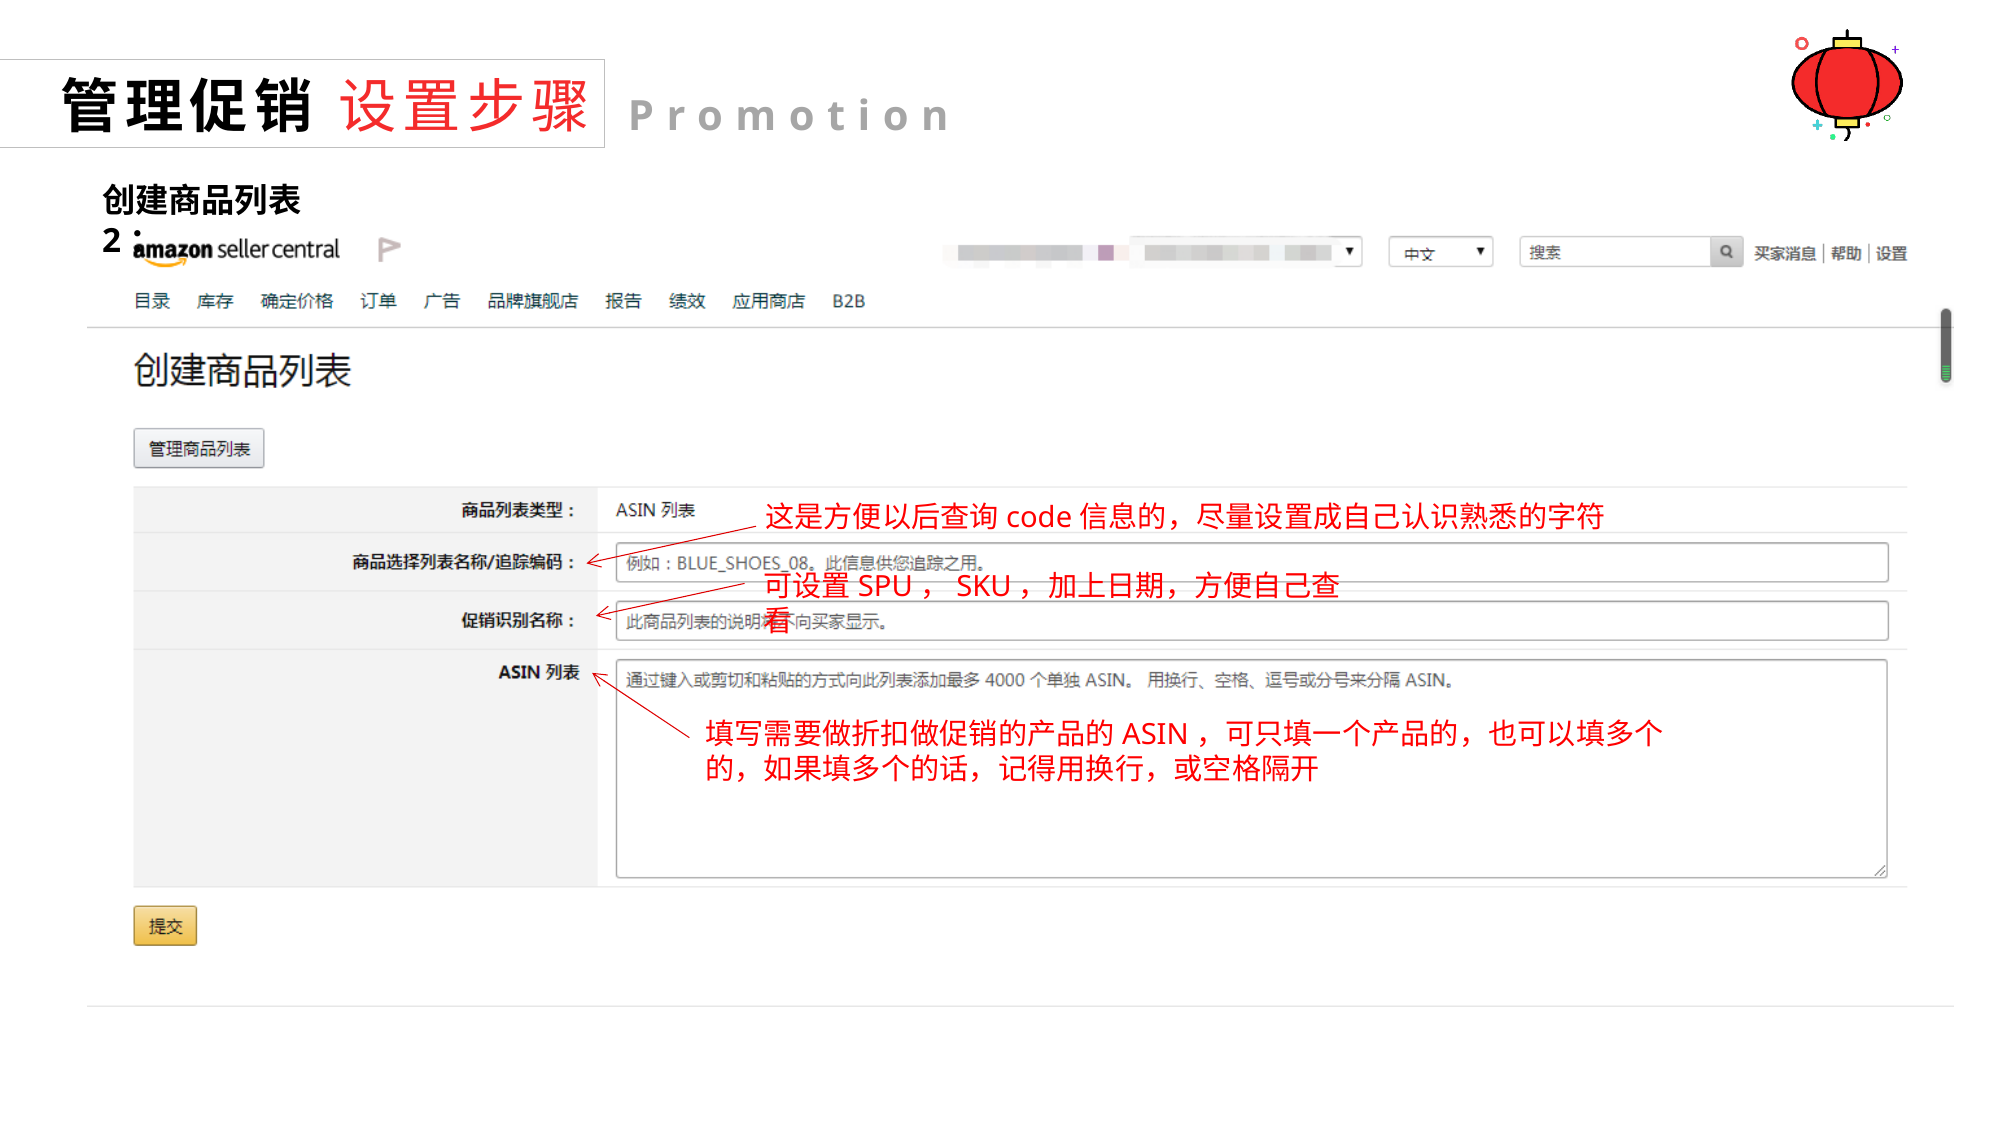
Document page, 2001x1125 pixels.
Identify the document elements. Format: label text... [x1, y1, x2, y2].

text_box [595, 559, 1385, 616]
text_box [0, 59, 973, 148]
text_box 创建商品列表2： [87, 172, 364, 227]
picture [87, 227, 1954, 1007]
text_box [592, 672, 1685, 795]
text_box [586, 491, 1689, 564]
picture [1773, 13, 1923, 141]
